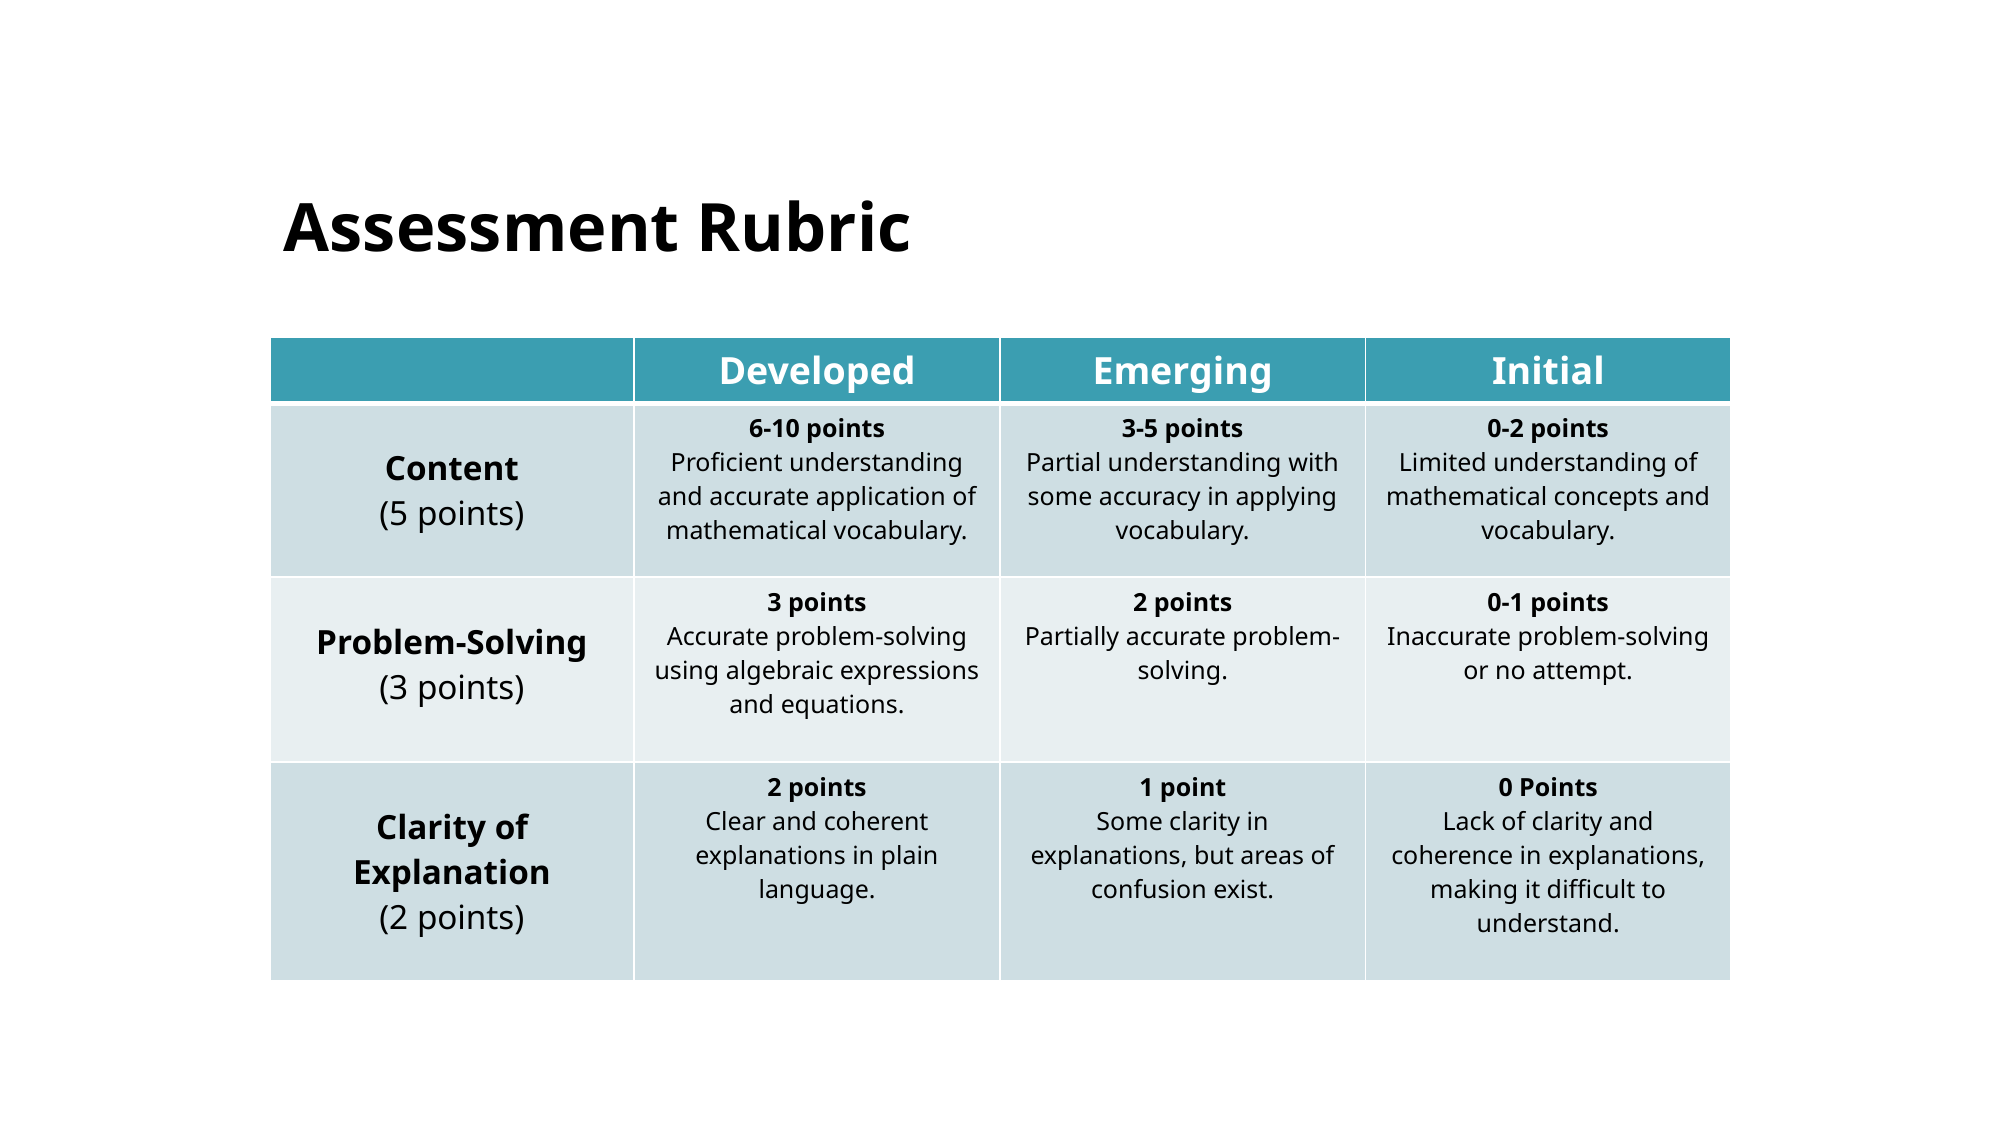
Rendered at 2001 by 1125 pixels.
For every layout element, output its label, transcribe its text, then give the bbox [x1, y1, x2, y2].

table_cell Problem-Solving (3 points) [271, 578, 633, 761]
table_header Developed [635, 338, 999, 401]
table_header [271, 338, 633, 401]
table_cell Content (5 points) [271, 406, 633, 576]
table_cell 0-2 points Limited understanding of mathematical concepts and vocabulary. [1366, 406, 1730, 576]
table_cell 0-1 points Inaccurate problem-solving or no attempt. [1366, 578, 1730, 761]
table_cell 2 points Partially accurate problem-solving. [1001, 578, 1365, 761]
title Assessment Rubric [268, 112, 1732, 337]
table_header Emerging [1001, 338, 1365, 401]
table_cell 2 points Clear and coherent explanations in plain language. [635, 763, 999, 980]
table_cell Clarity of Explanation (2 points) [271, 763, 633, 980]
table_cell 6-10 points Proficient understanding and accurate application of mathematical vocabulary. [635, 406, 999, 576]
table_cell 1 point Some clarity in explanations, but areas of confusion exist. [1001, 763, 1365, 980]
table_cell 3-5 points Partial understanding with some accuracy in applying vocabulary. [1001, 406, 1365, 576]
table_cell 0 Points Lack of clarity and coherence in explanations, making it difficult to understand. [1366, 763, 1730, 980]
table_header Initial [1366, 338, 1730, 401]
table_cell 3 points Accurate problem-solving using algebraic expressions and equations. [635, 578, 999, 761]
